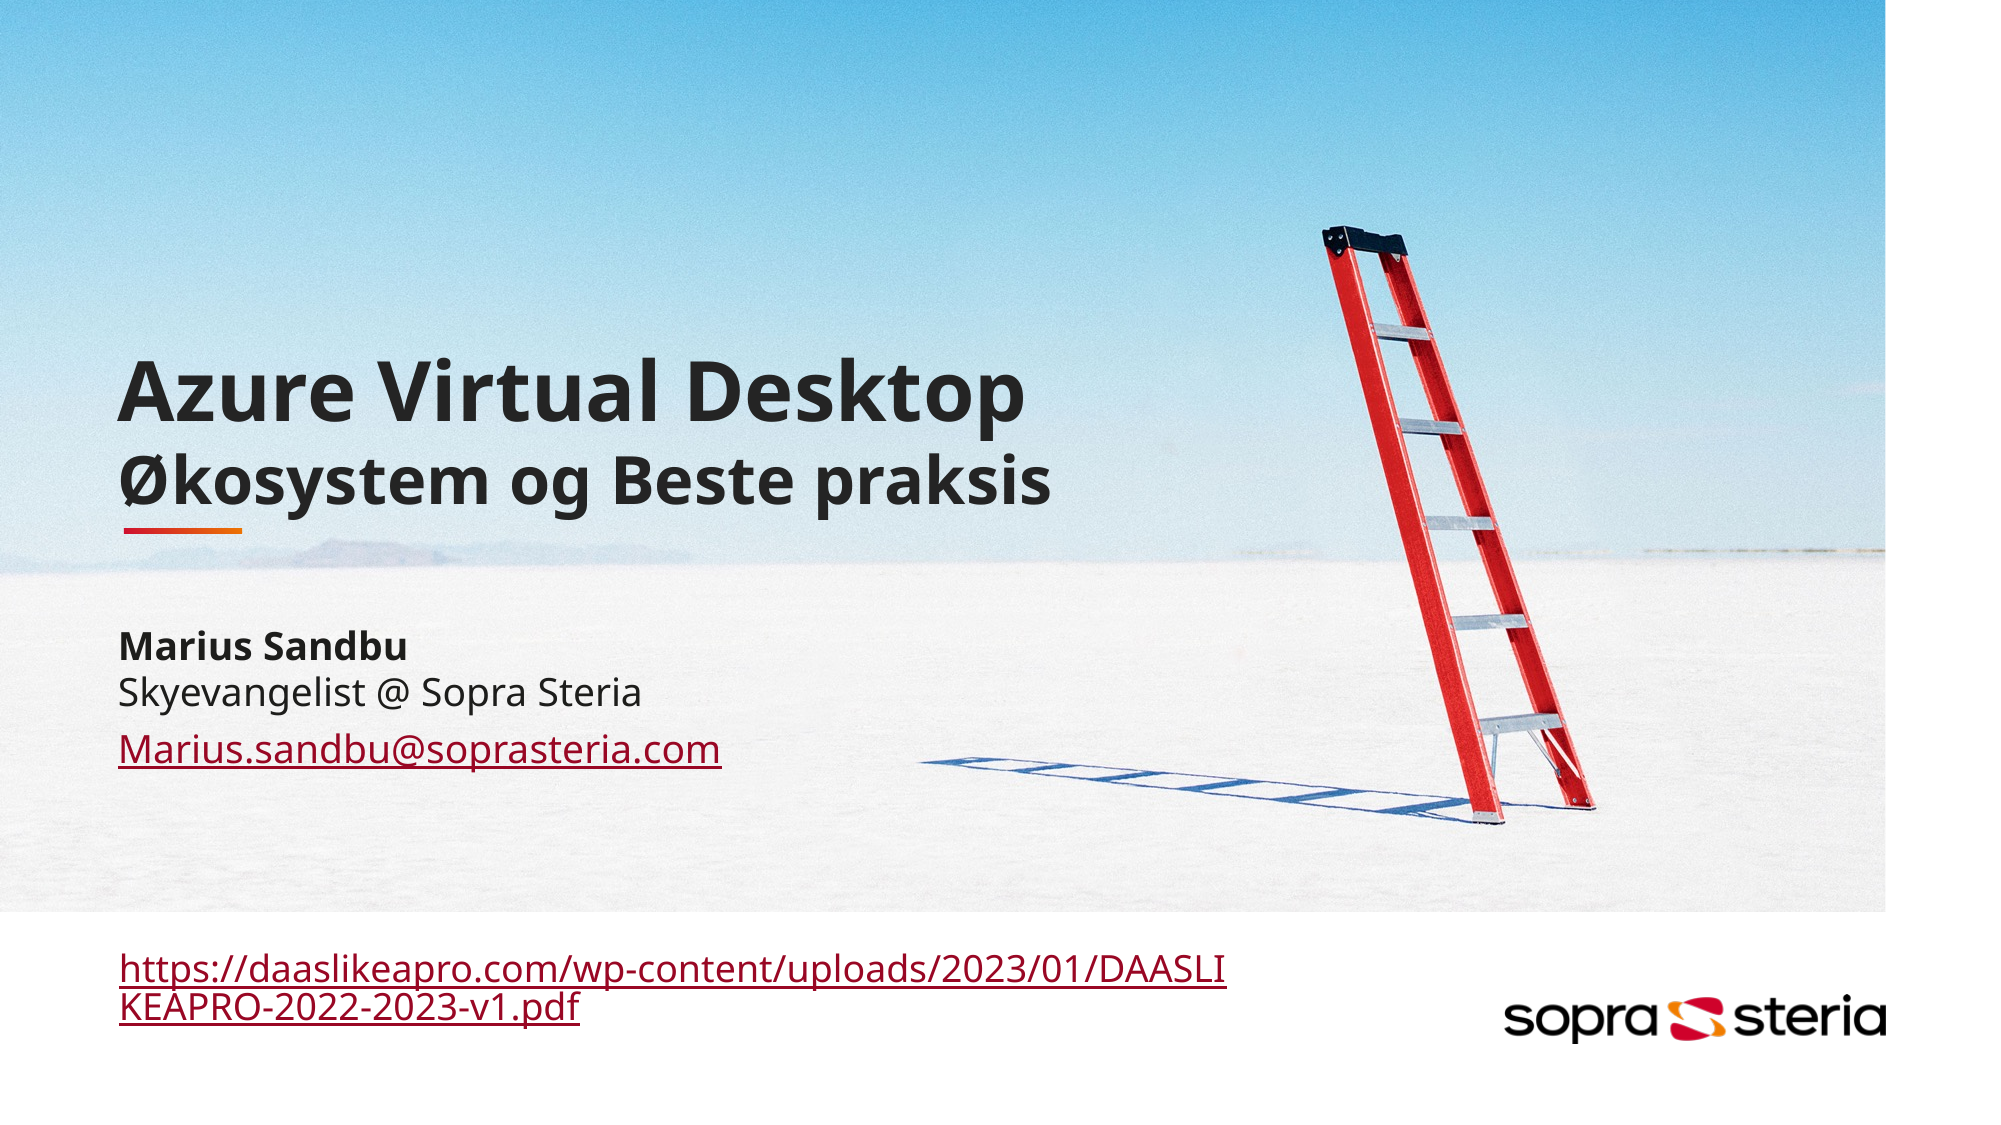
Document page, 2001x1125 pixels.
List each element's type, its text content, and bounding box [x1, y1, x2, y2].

subtitle Marius Sandbu Skyevangelist @ Sopra Steria Marius.sandbu@soprasteria.com [117, 621, 1335, 883]
picture [0, 0, 1886, 912]
text_box https://daaslikeapro.com/wp-content/uploads/2023/01/DAASLIKEAPRO-2022-2023-v1.pdf [104, 938, 1263, 1049]
title Azure Virtual Desktop Økosystem og Beste praksis [117, 129, 1213, 519]
picture [1504, 994, 1886, 1044]
